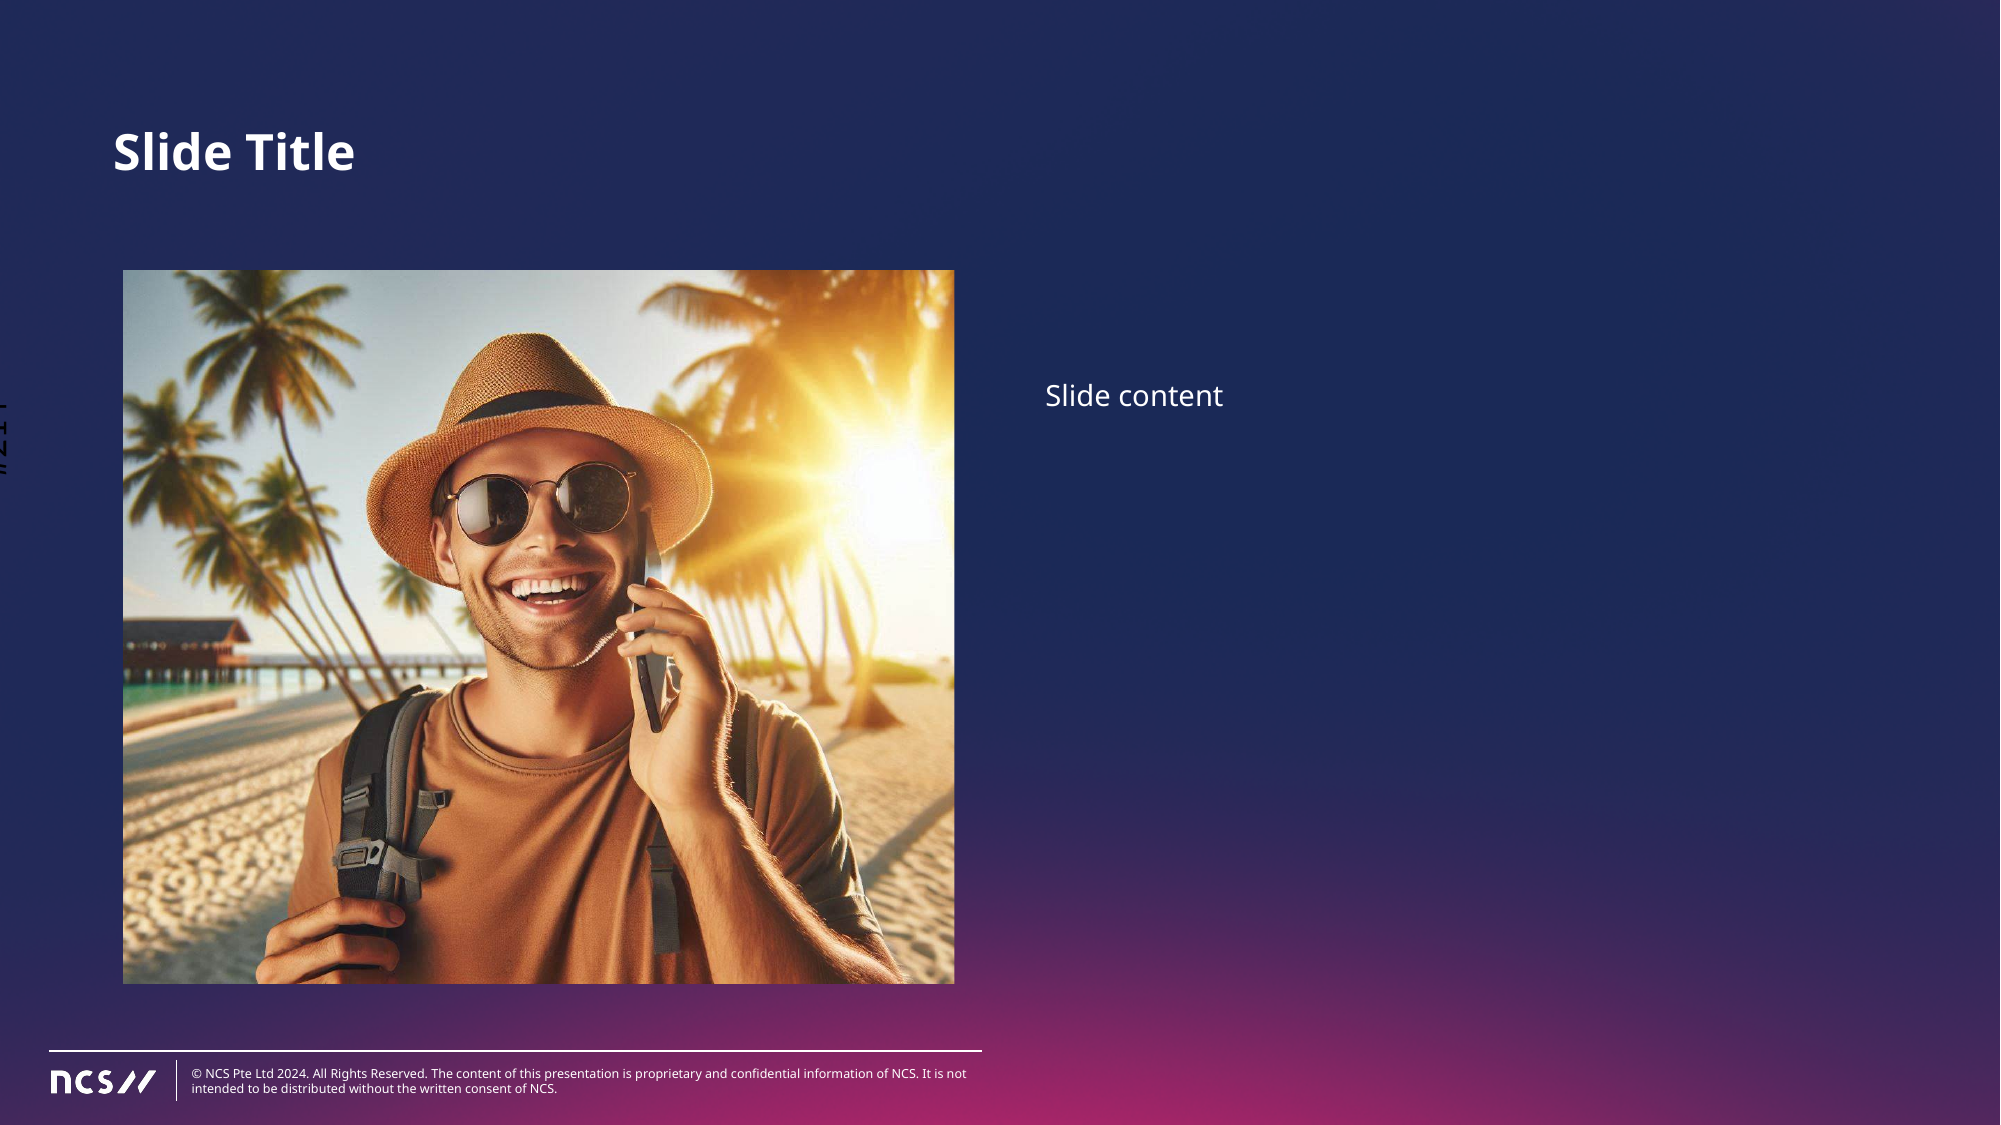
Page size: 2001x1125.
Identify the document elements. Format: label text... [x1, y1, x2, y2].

title Slide Title [98, 59, 985, 248]
picture [0, 0, 2000, 1125]
list Slide content [1030, 366, 1917, 930]
